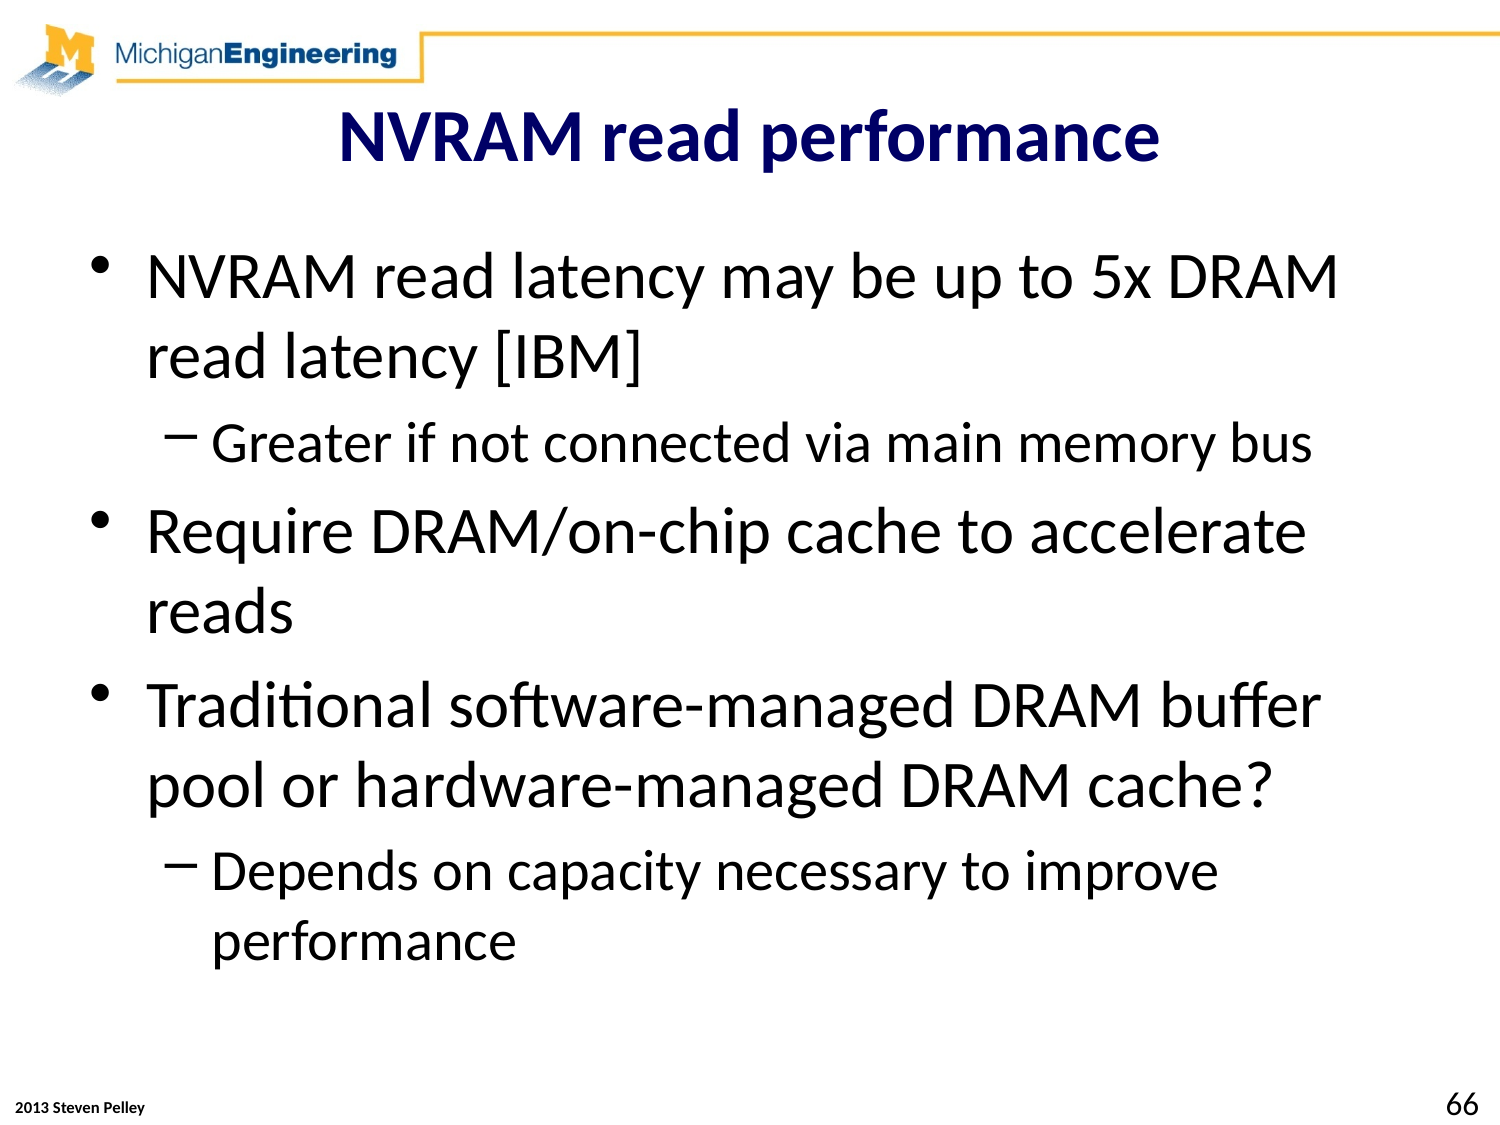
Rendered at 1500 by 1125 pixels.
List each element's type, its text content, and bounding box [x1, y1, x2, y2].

slide_number 66 [1425, 1074, 1500, 1125]
title NVRAM read performance [74, 74, 1426, 188]
list NVRAM read latency may be up to 5x DRAM read latency [IBM] Greater if not connected via main memory bus Require DRAM/on-chip cache to accelerate reads Traditional software-managed DRAM buffer pool or hardware-managed DRAM cache? Depends on capacity necessary to improve performance [75, 224, 1425, 1005]
picture [12, 24, 1500, 97]
